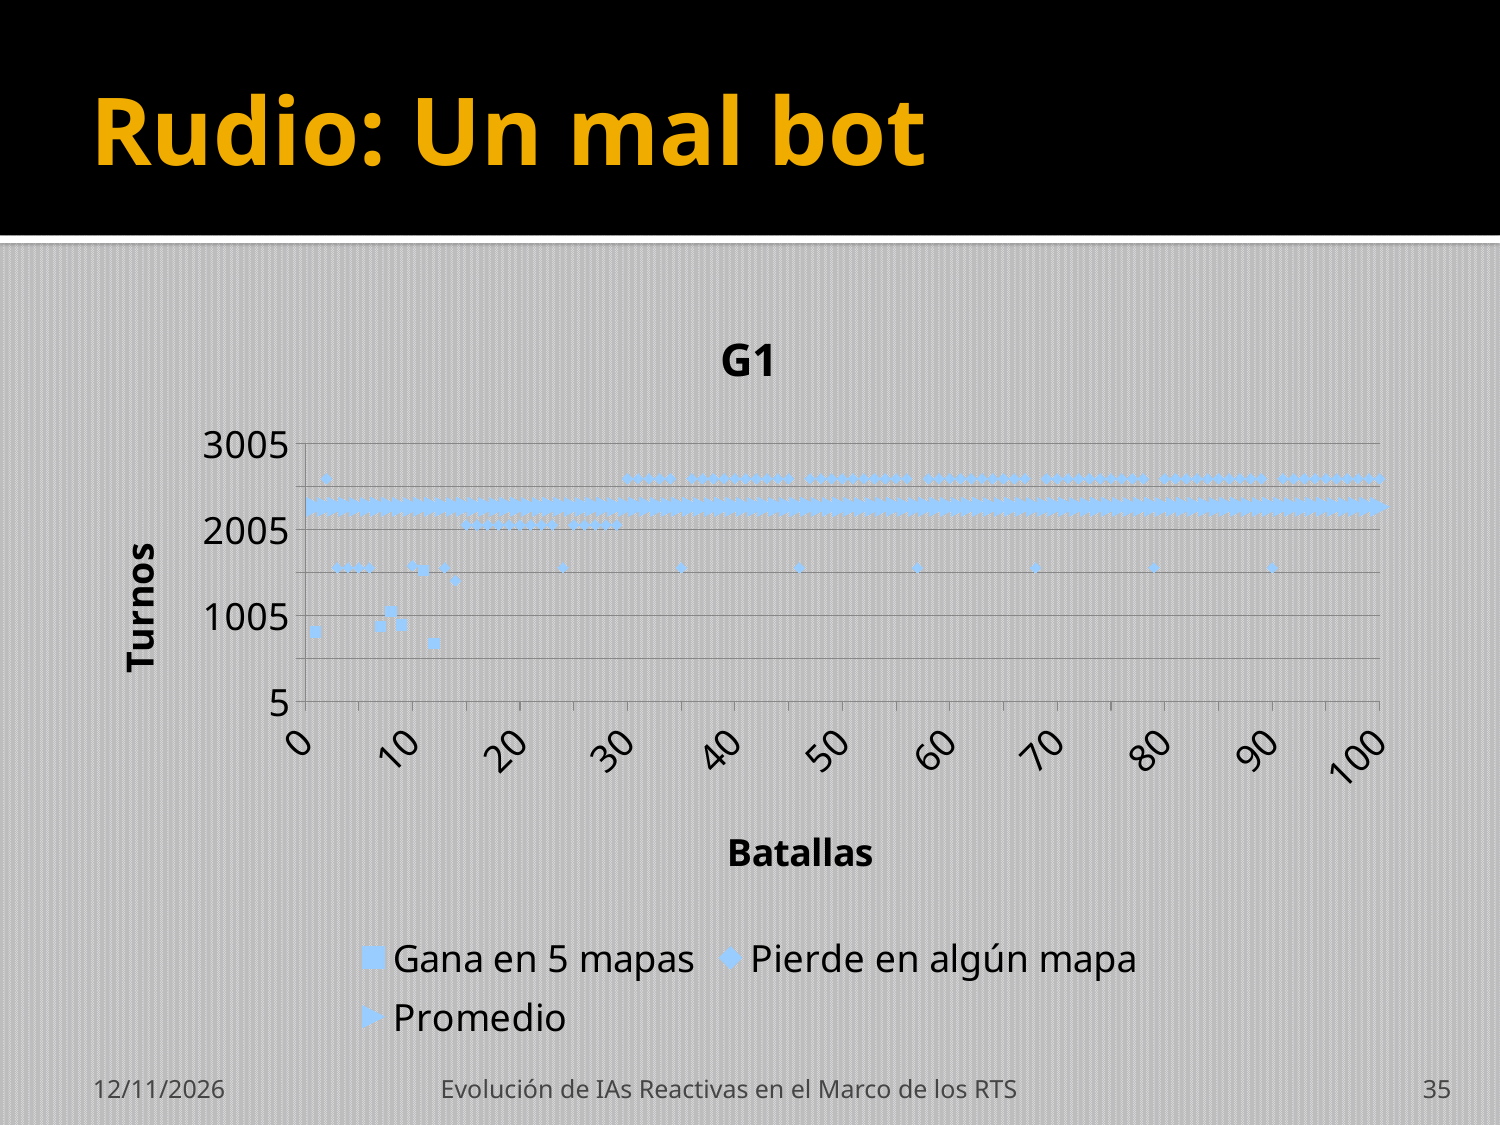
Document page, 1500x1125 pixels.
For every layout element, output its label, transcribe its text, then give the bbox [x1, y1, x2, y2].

chart [74, 291, 1425, 1050]
title Rudio: Un mal bot [75, 25, 1425, 231]
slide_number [75, 1062, 425, 1108]
footer Evolución de IAs Reactivas en el Marco de los RTS [433, 1062, 1337, 1108]
slide_number 35 [1345, 1062, 1467, 1108]
